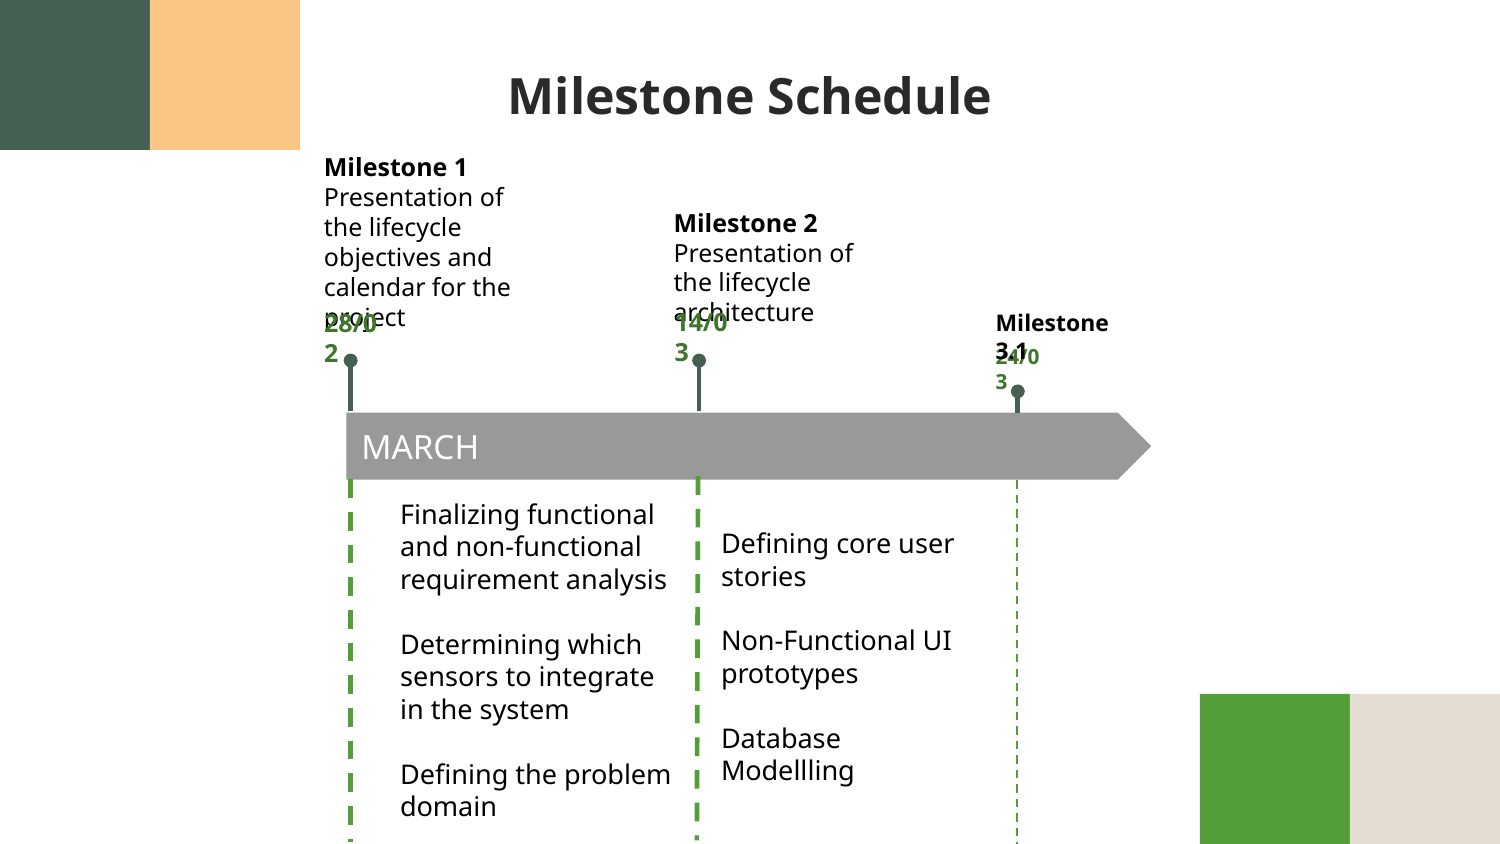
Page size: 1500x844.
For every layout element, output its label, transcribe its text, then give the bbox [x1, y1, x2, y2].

text_box MARCH [346, 412, 1152, 480]
text_box Milestone 1 Presentation of the lifecycle objectives and calendar for the project [309, 173, 538, 345]
text_box 14/03 [659, 341, 755, 366]
title Milestone Schedule [367, 49, 1133, 145]
text_box Milestone 3.1 [980, 320, 1130, 388]
text_box 24/03 [980, 388, 1063, 392]
text_box Defining core user stories Non-Functional UI prototypes Database Modellling [705, 553, 1012, 794]
text_box Milestone 2 Presentation of the lifecycle architecture [658, 196, 887, 373]
text_box 28/02 [309, 343, 405, 368]
text_box Finalizing functional and non-functional requirement analysis Determining which sensors to integrate in the system Defining the problem domain [385, 573, 689, 751]
